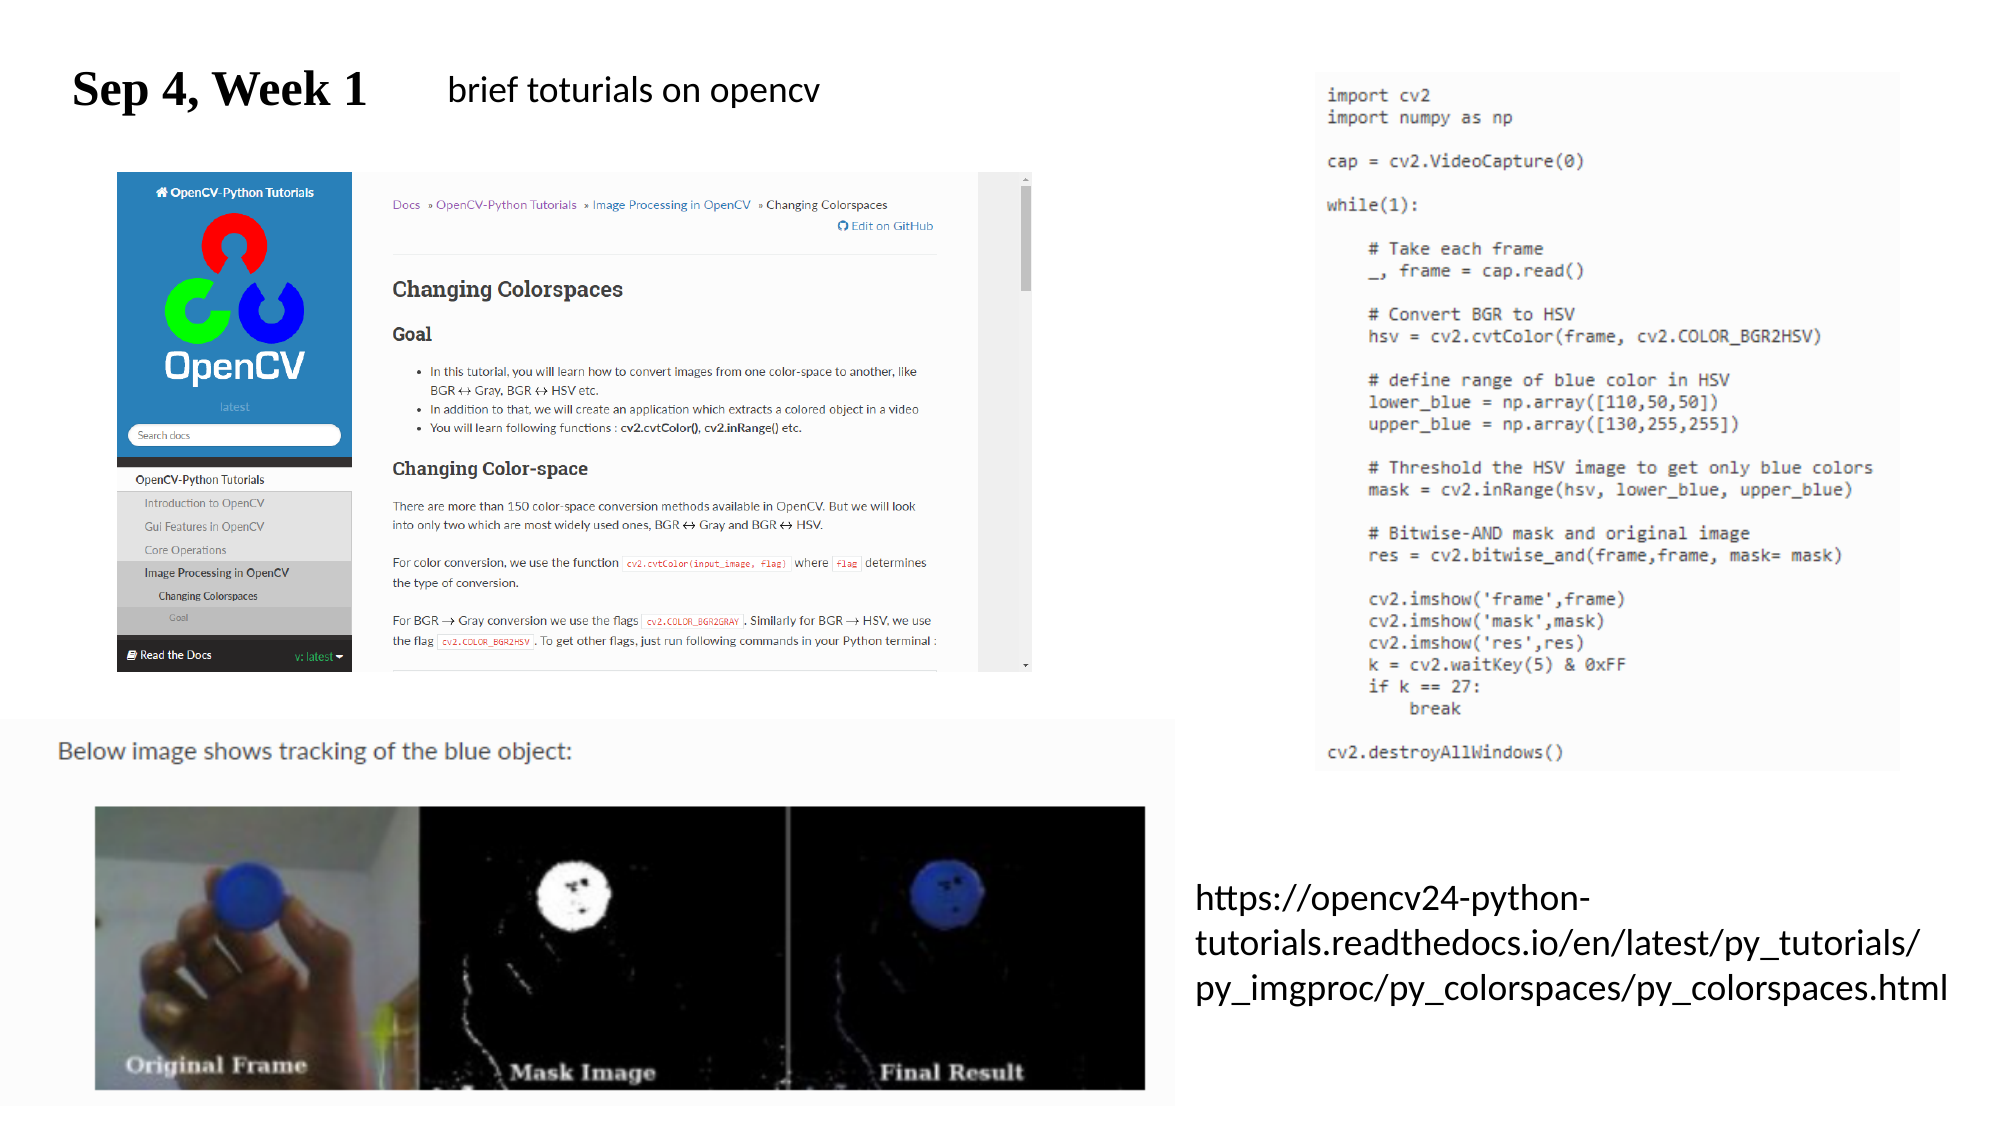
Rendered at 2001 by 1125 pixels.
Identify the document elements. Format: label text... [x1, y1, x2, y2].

text_box https://opencv24-python-tutorials.readthedocs.io/en/latest/py_tutorials/py_imgproc/py_colorspaces/py_colorspaces.html [1180, 865, 1979, 1016]
picture [116, 171, 1032, 672]
picture [1314, 72, 1901, 772]
text_box Sep 4, Week 1 [57, 48, 708, 124]
text_box brief toturials on opencv [432, 57, 1231, 117]
picture [0, 719, 1176, 1106]
